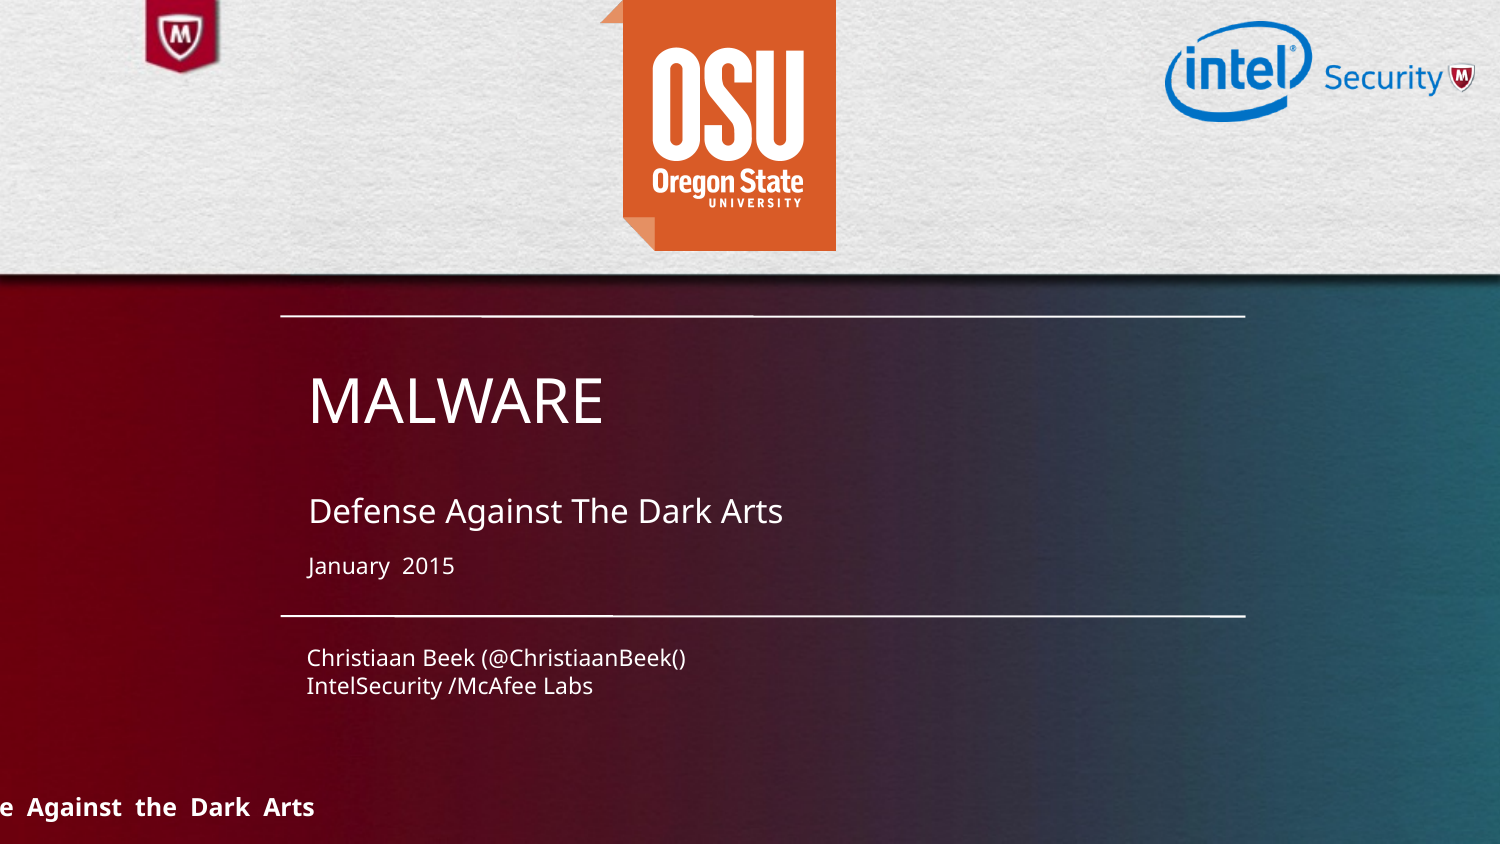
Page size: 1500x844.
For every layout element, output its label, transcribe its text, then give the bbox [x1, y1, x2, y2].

title Malware [292, 350, 1246, 529]
text_box Christiaan Beek (@ChristiaanBeek() IntelSecurity /McAfee Labs [291, 636, 775, 707]
picture [0, 0, 1500, 844]
subtitle Defense Against The Dark Arts [293, 485, 1180, 551]
text_box January 2015 [293, 545, 1179, 611]
